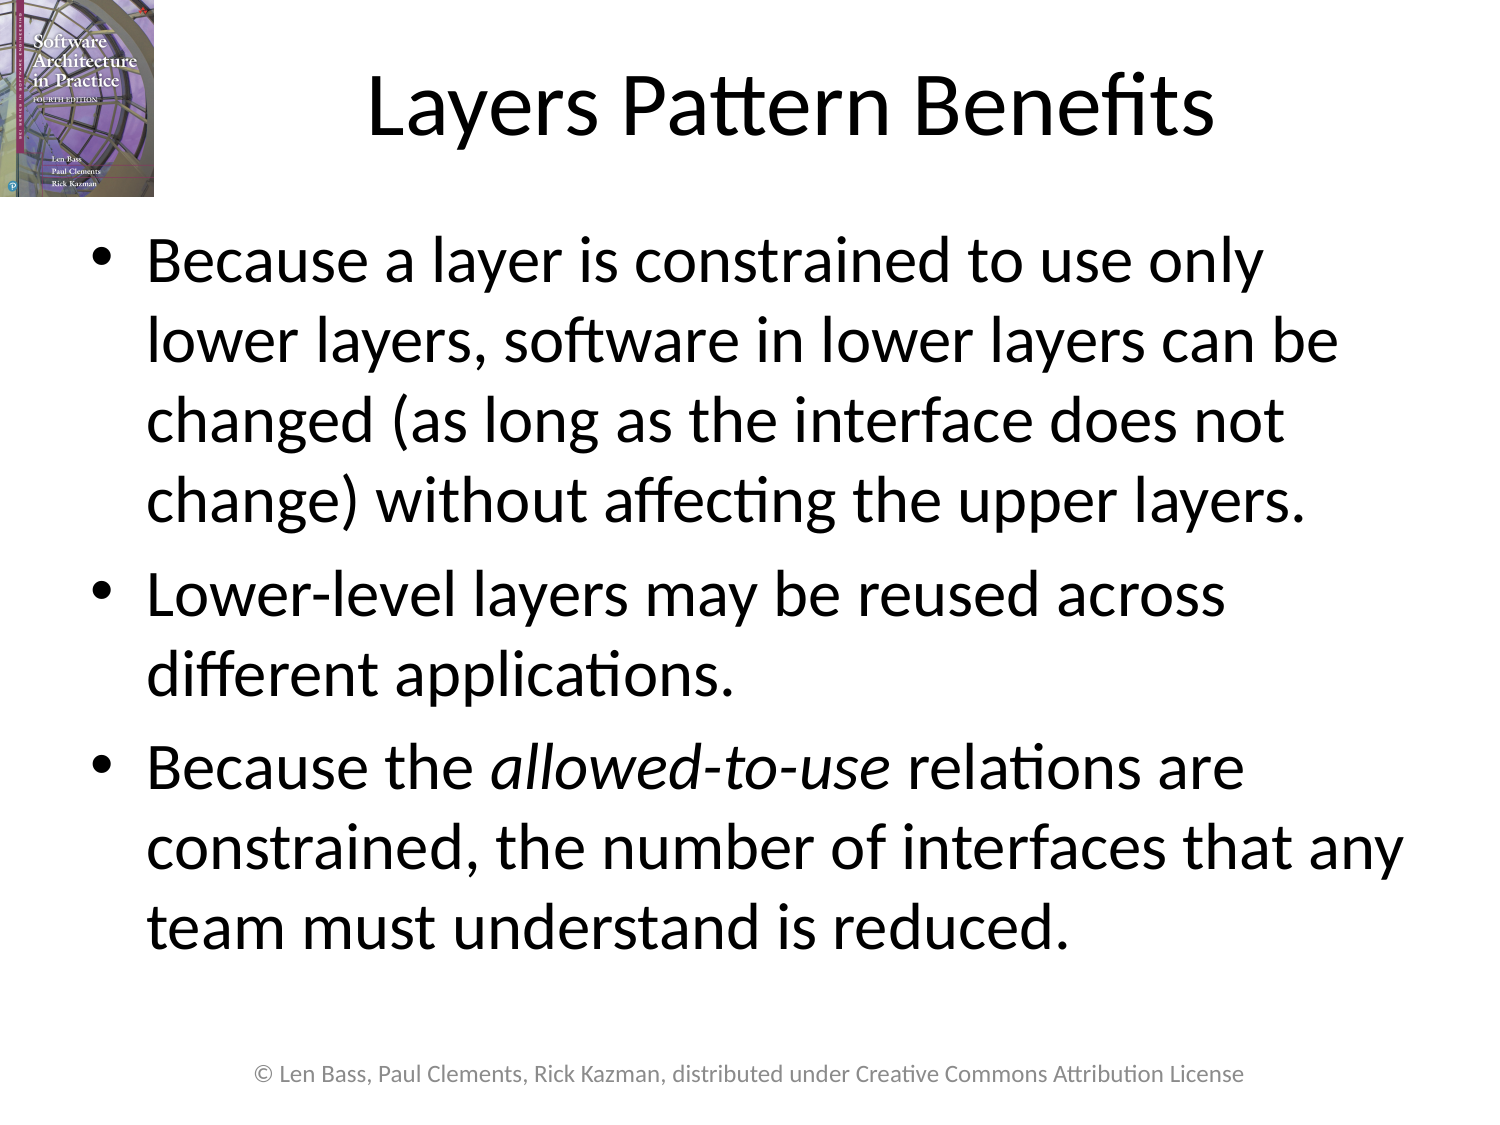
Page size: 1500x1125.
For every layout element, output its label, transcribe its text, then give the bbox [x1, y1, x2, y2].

title Layers Pattern Benefits [159, 45, 1425, 173]
list Because a layer is constrained to use only lower layers, software in lower layers can be changed (as long as the interface does not change) without affecting the upper layers. Lower-level layers may be reused across different applications. Because the allowed-to-use relations are constrained, the number of interfaces that any team must understand is reduced. [75, 208, 1425, 1005]
footer © Len Bass, Paul Clements, Rick Kazman, distributed under Creative Commons Attribution License [230, 1042, 1270, 1103]
picture [0, 0, 154, 197]
